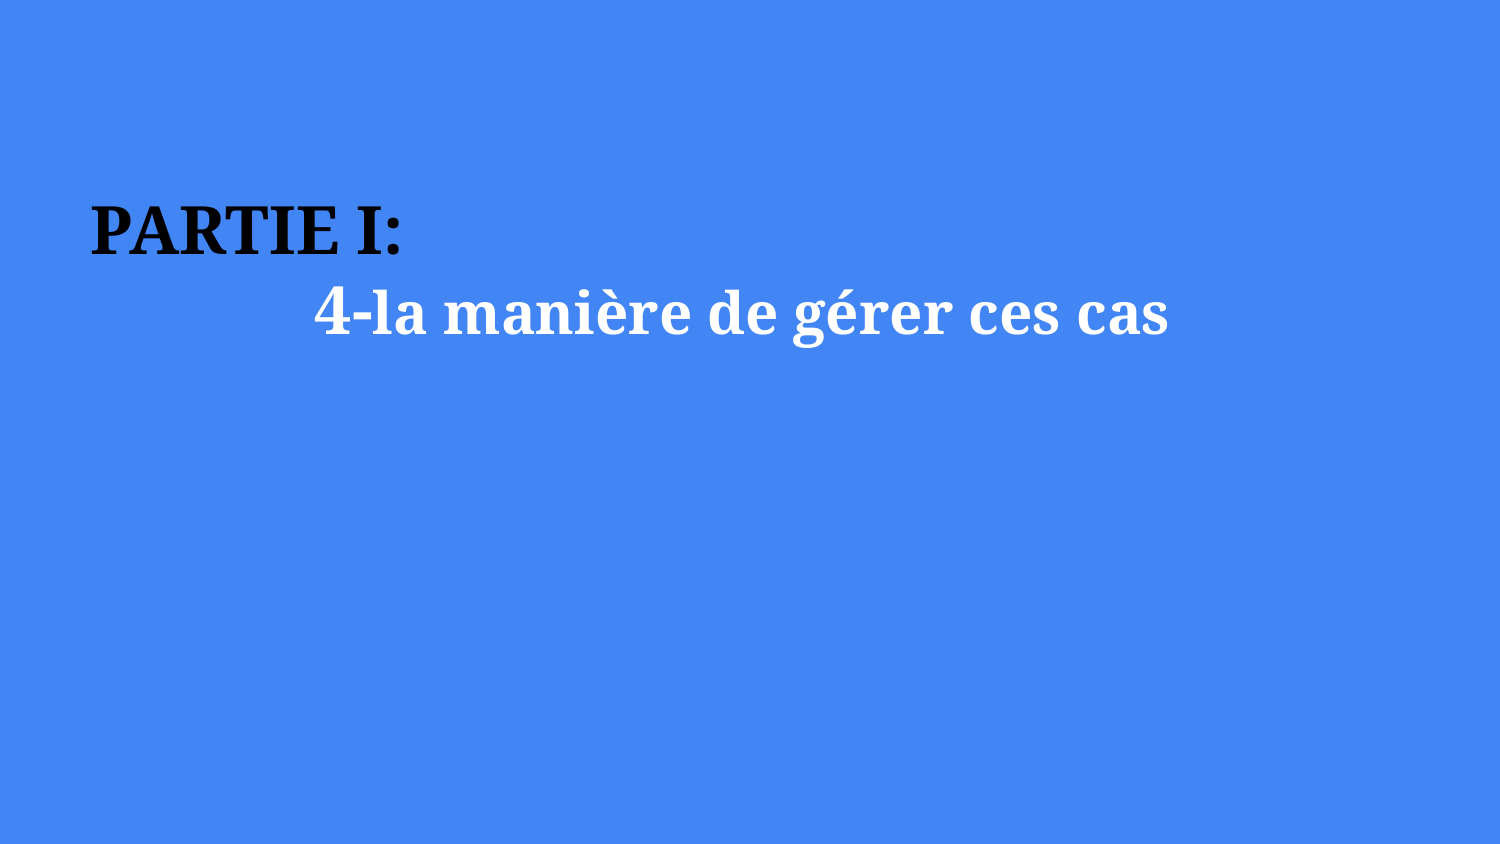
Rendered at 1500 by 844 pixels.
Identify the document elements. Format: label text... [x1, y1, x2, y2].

title PARTIE I: 4-la manière de gérer ces cas [75, 159, 1425, 505]
